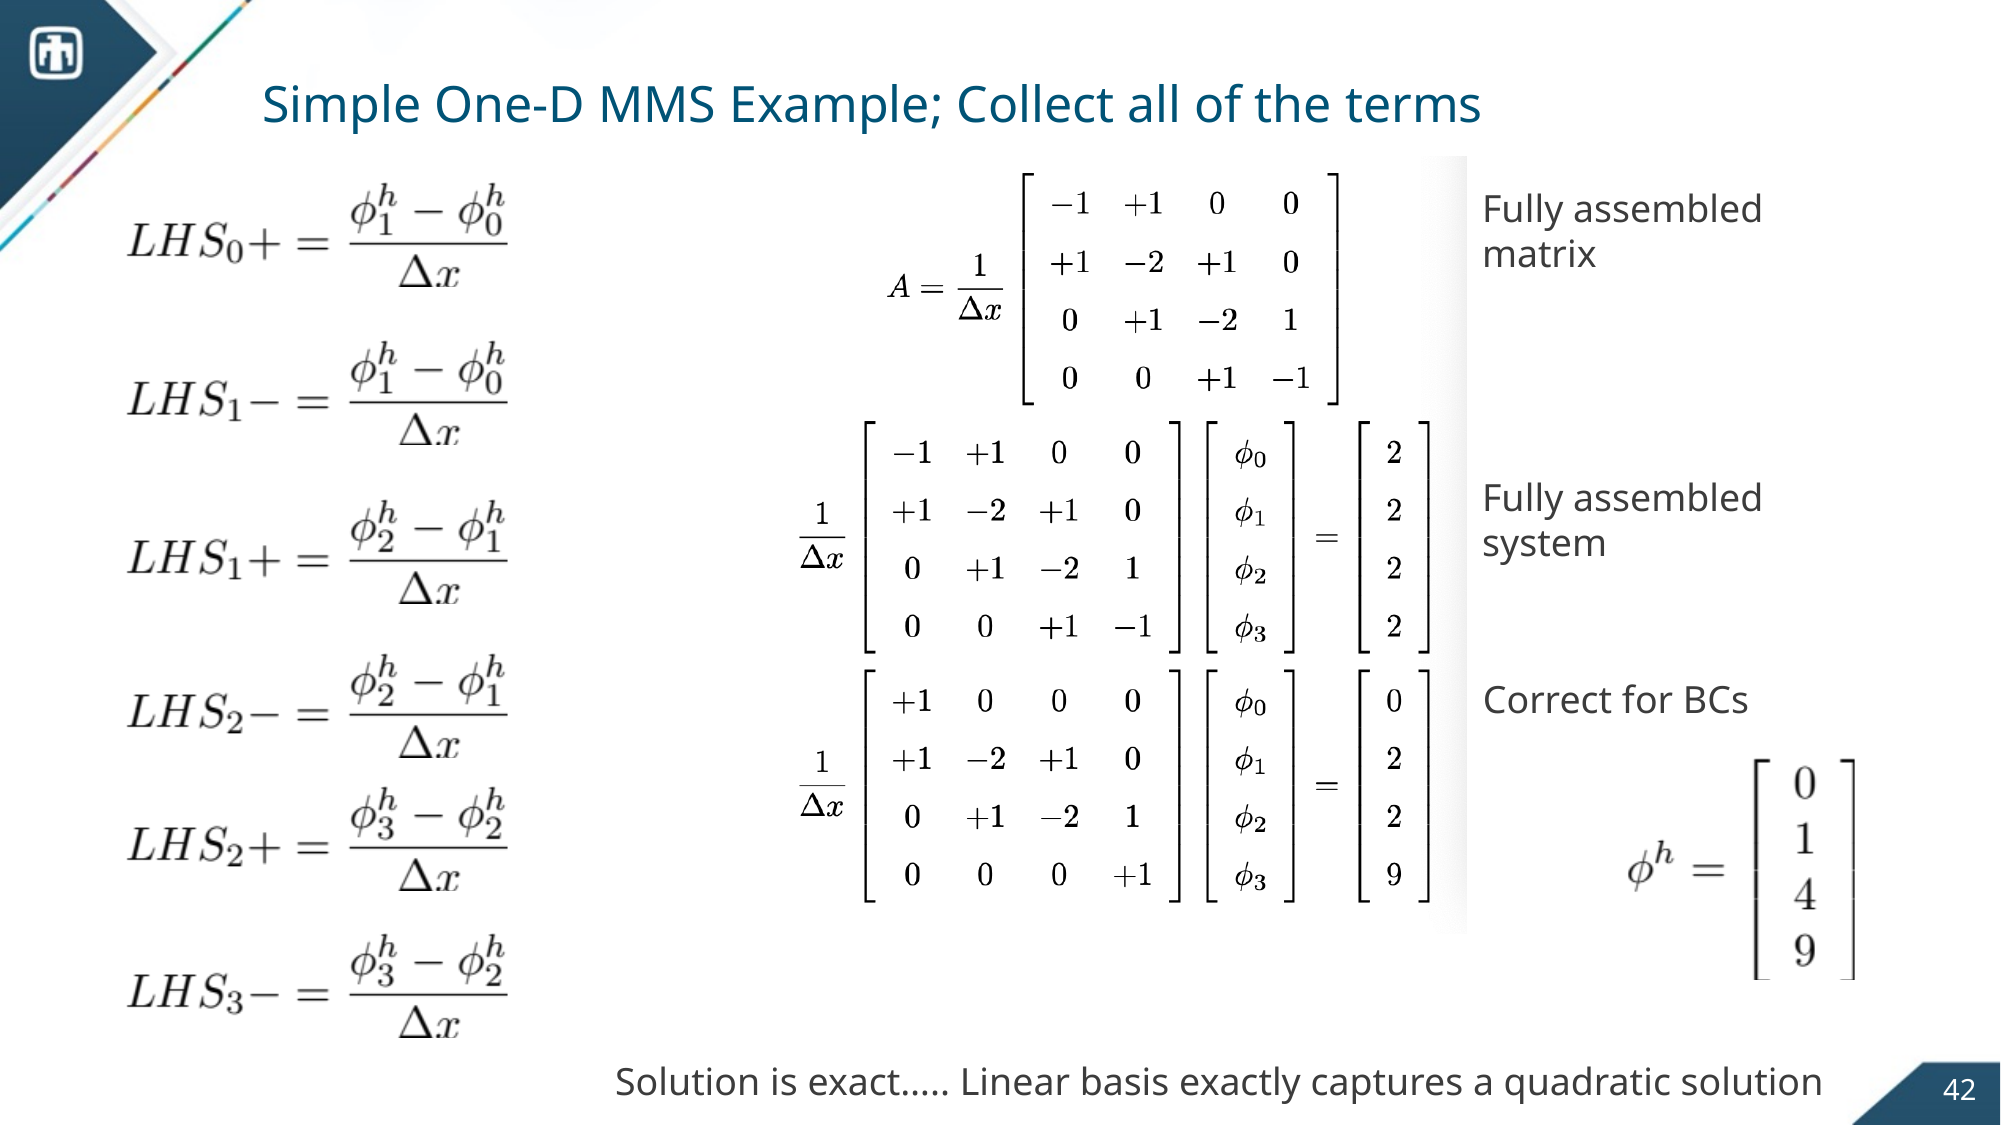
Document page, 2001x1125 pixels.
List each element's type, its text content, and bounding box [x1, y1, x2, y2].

slide_number 42 [1919, 1061, 2000, 1122]
text_box Solution is exact….. Linear basis exactly captures a quadratic solution [600, 1050, 1840, 1111]
text_box Correct for BCs [1468, 668, 1765, 729]
text_box Fully assembled matrix [1467, 177, 1789, 282]
text_box Fully assembled system [1467, 466, 1789, 572]
title Simple One-D MMS Example; Collect all of the terms [262, 42, 1919, 170]
picture [0, 0, 2001, 1125]
